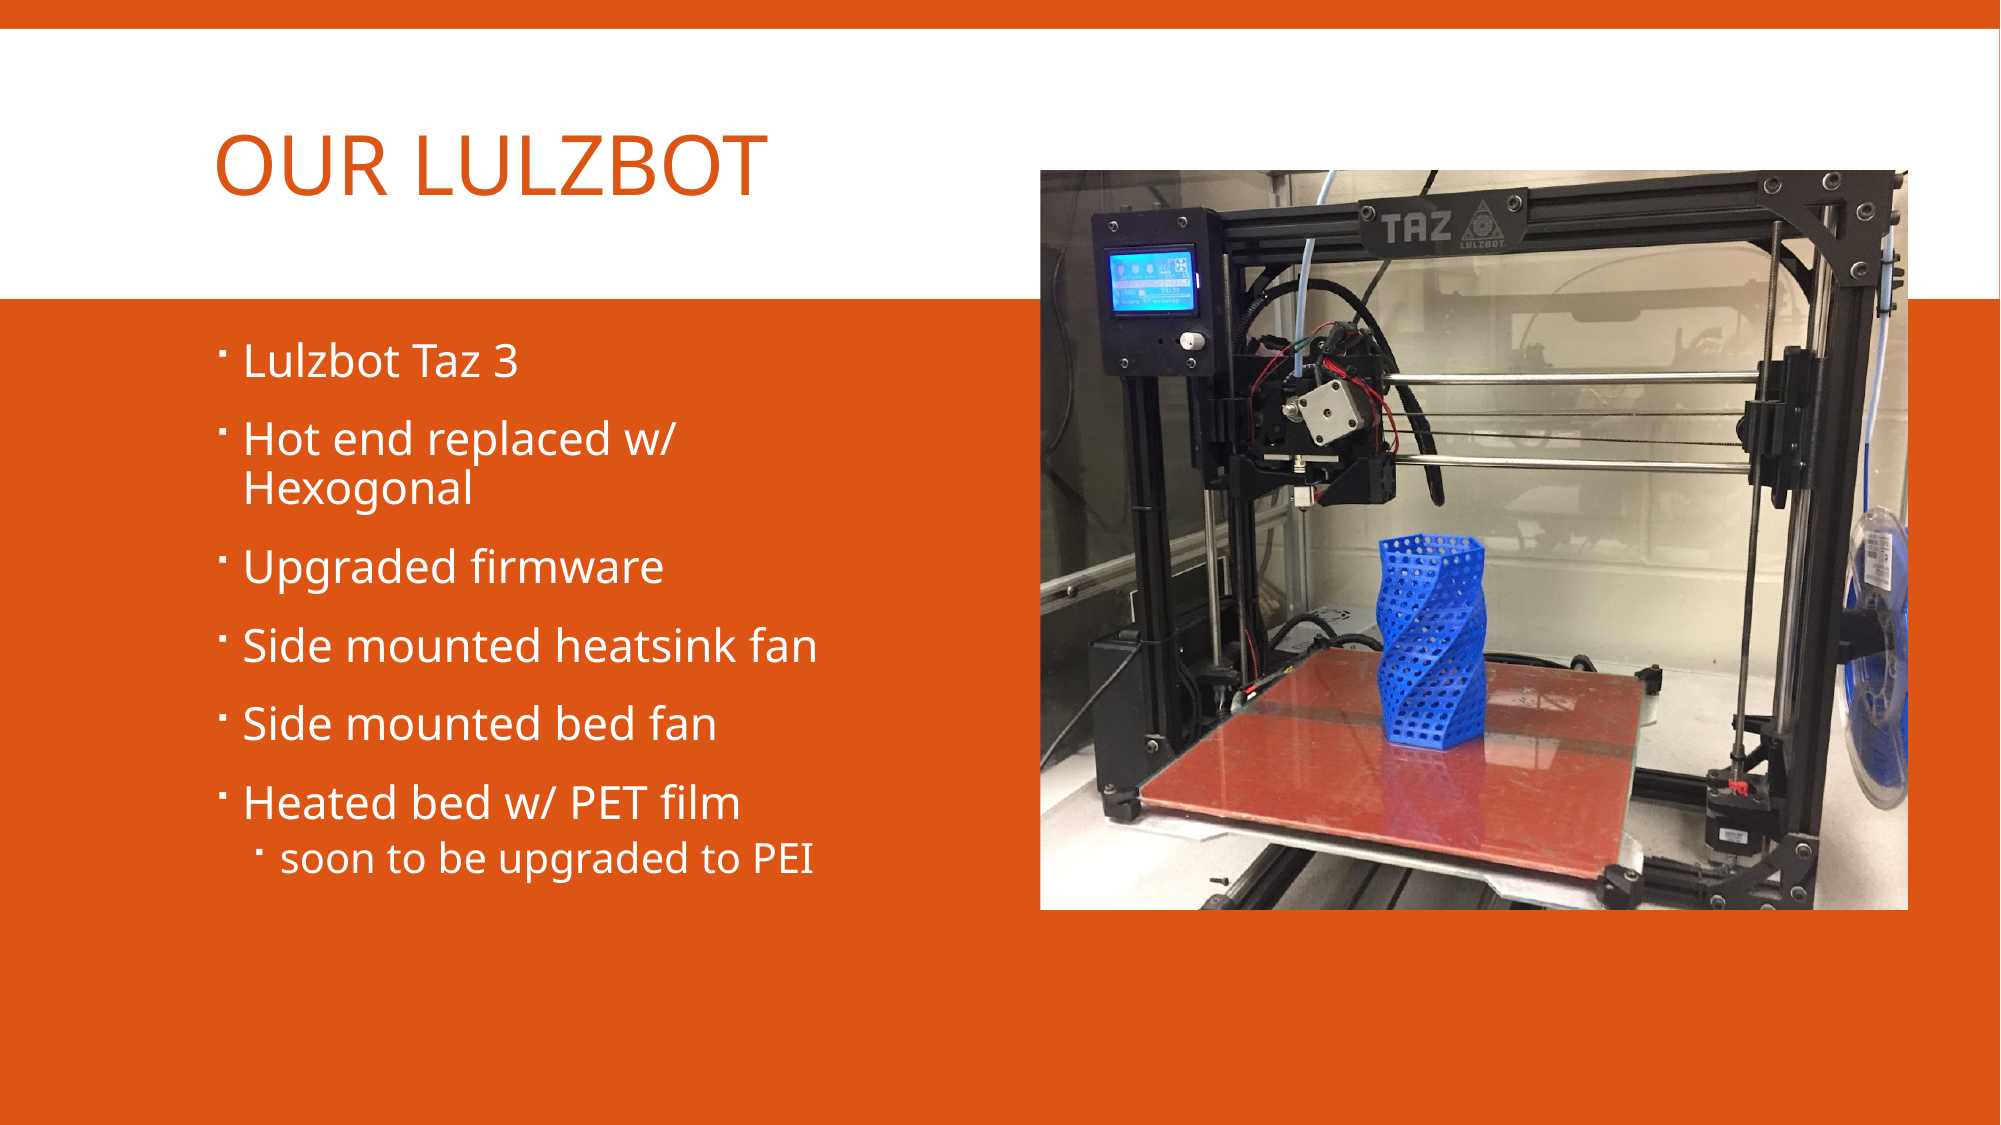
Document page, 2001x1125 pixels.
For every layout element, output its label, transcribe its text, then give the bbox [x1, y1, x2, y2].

list Lulzbot Taz 3 Hot end replaced w/ Hexogonal Upgraded firmware Side mounted heatsink fan Side mounted bed fan Heated bed w/ PET film soon to be upgraded to PEI [197, 329, 872, 1020]
title Our Lulzbot [197, 46, 1803, 295]
picture [1040, 170, 1909, 910]
